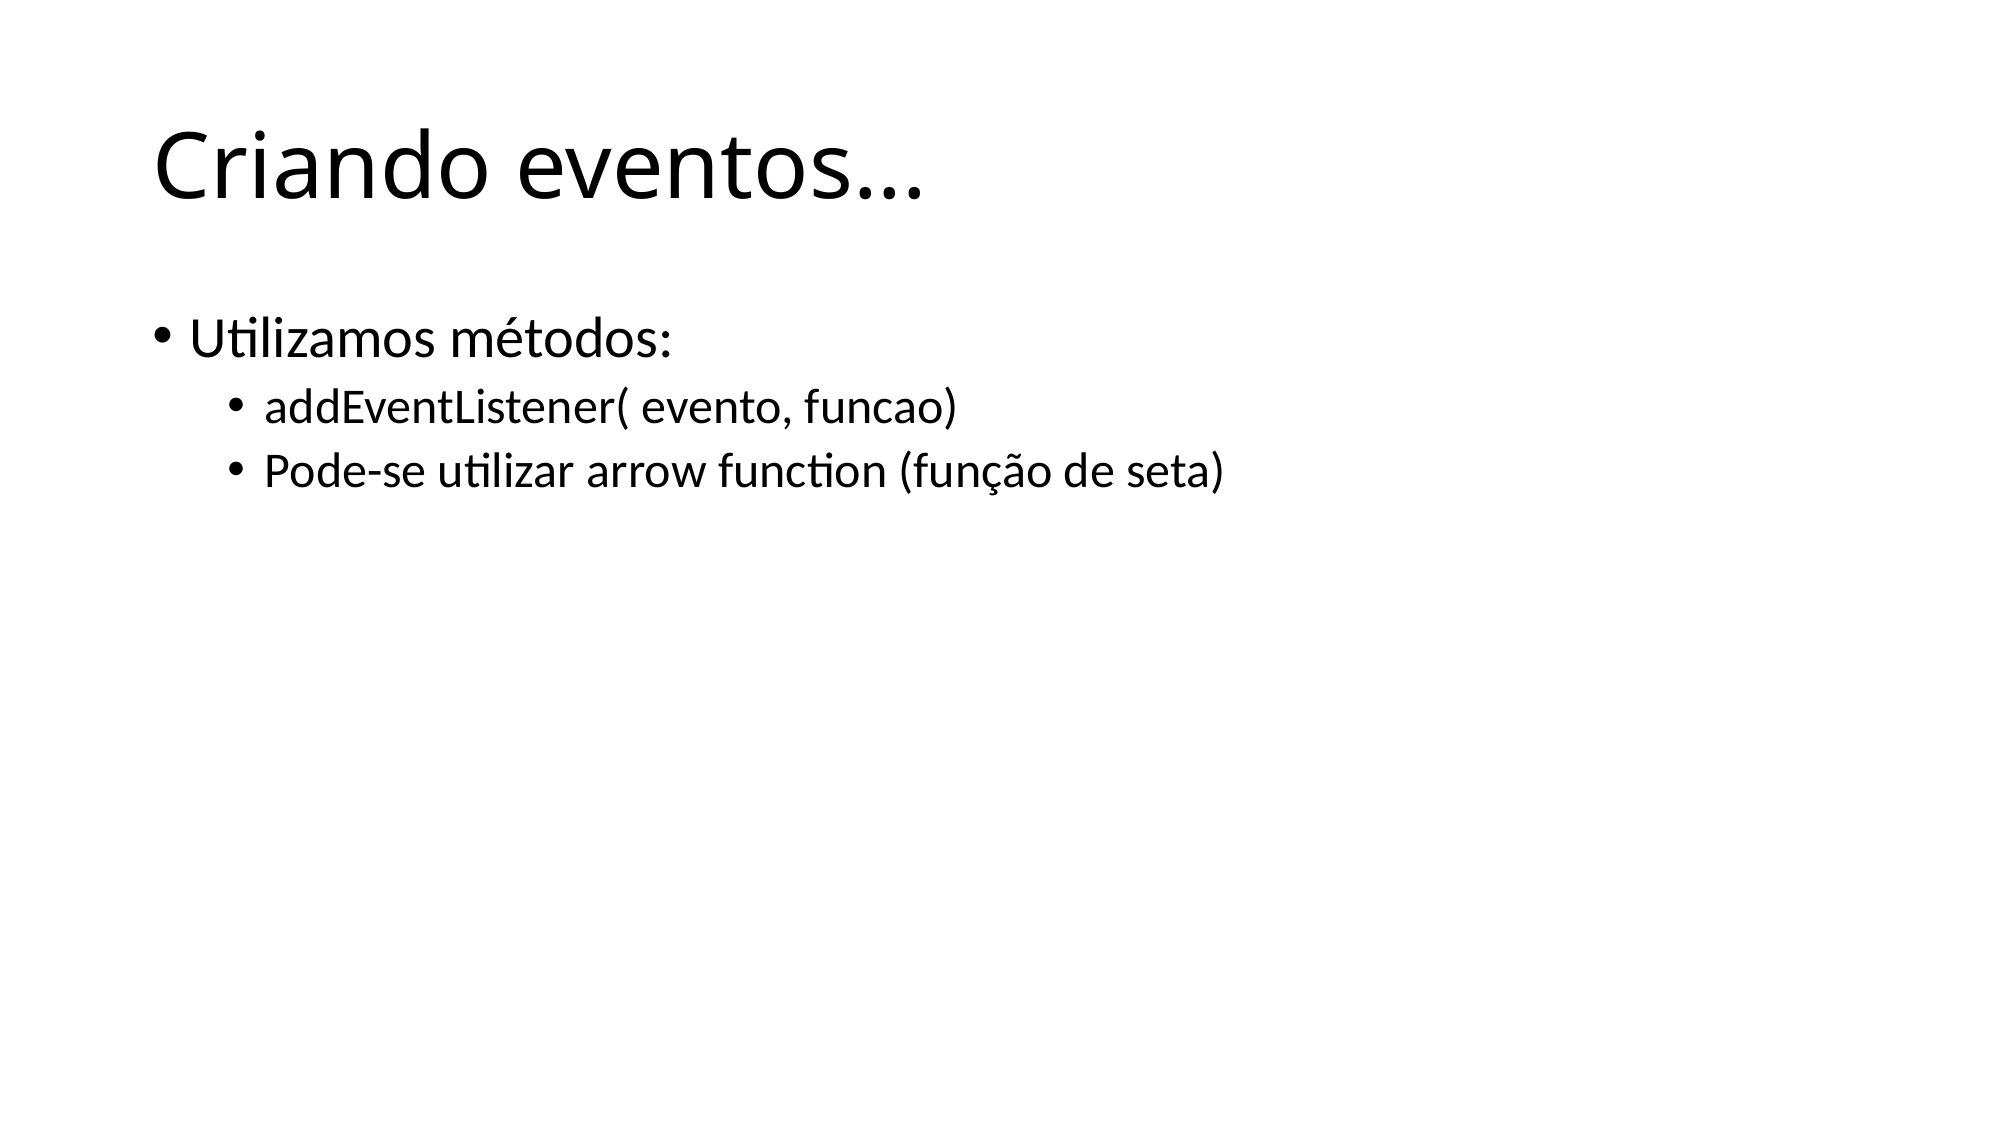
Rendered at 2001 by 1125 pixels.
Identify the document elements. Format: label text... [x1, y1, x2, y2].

title Criando eventos... [137, 59, 1863, 278]
list Utilizamos métodos: addEventListener( evento, funcao) Pode-se utilizar arrow function (função de seta) [137, 299, 1863, 1014]
